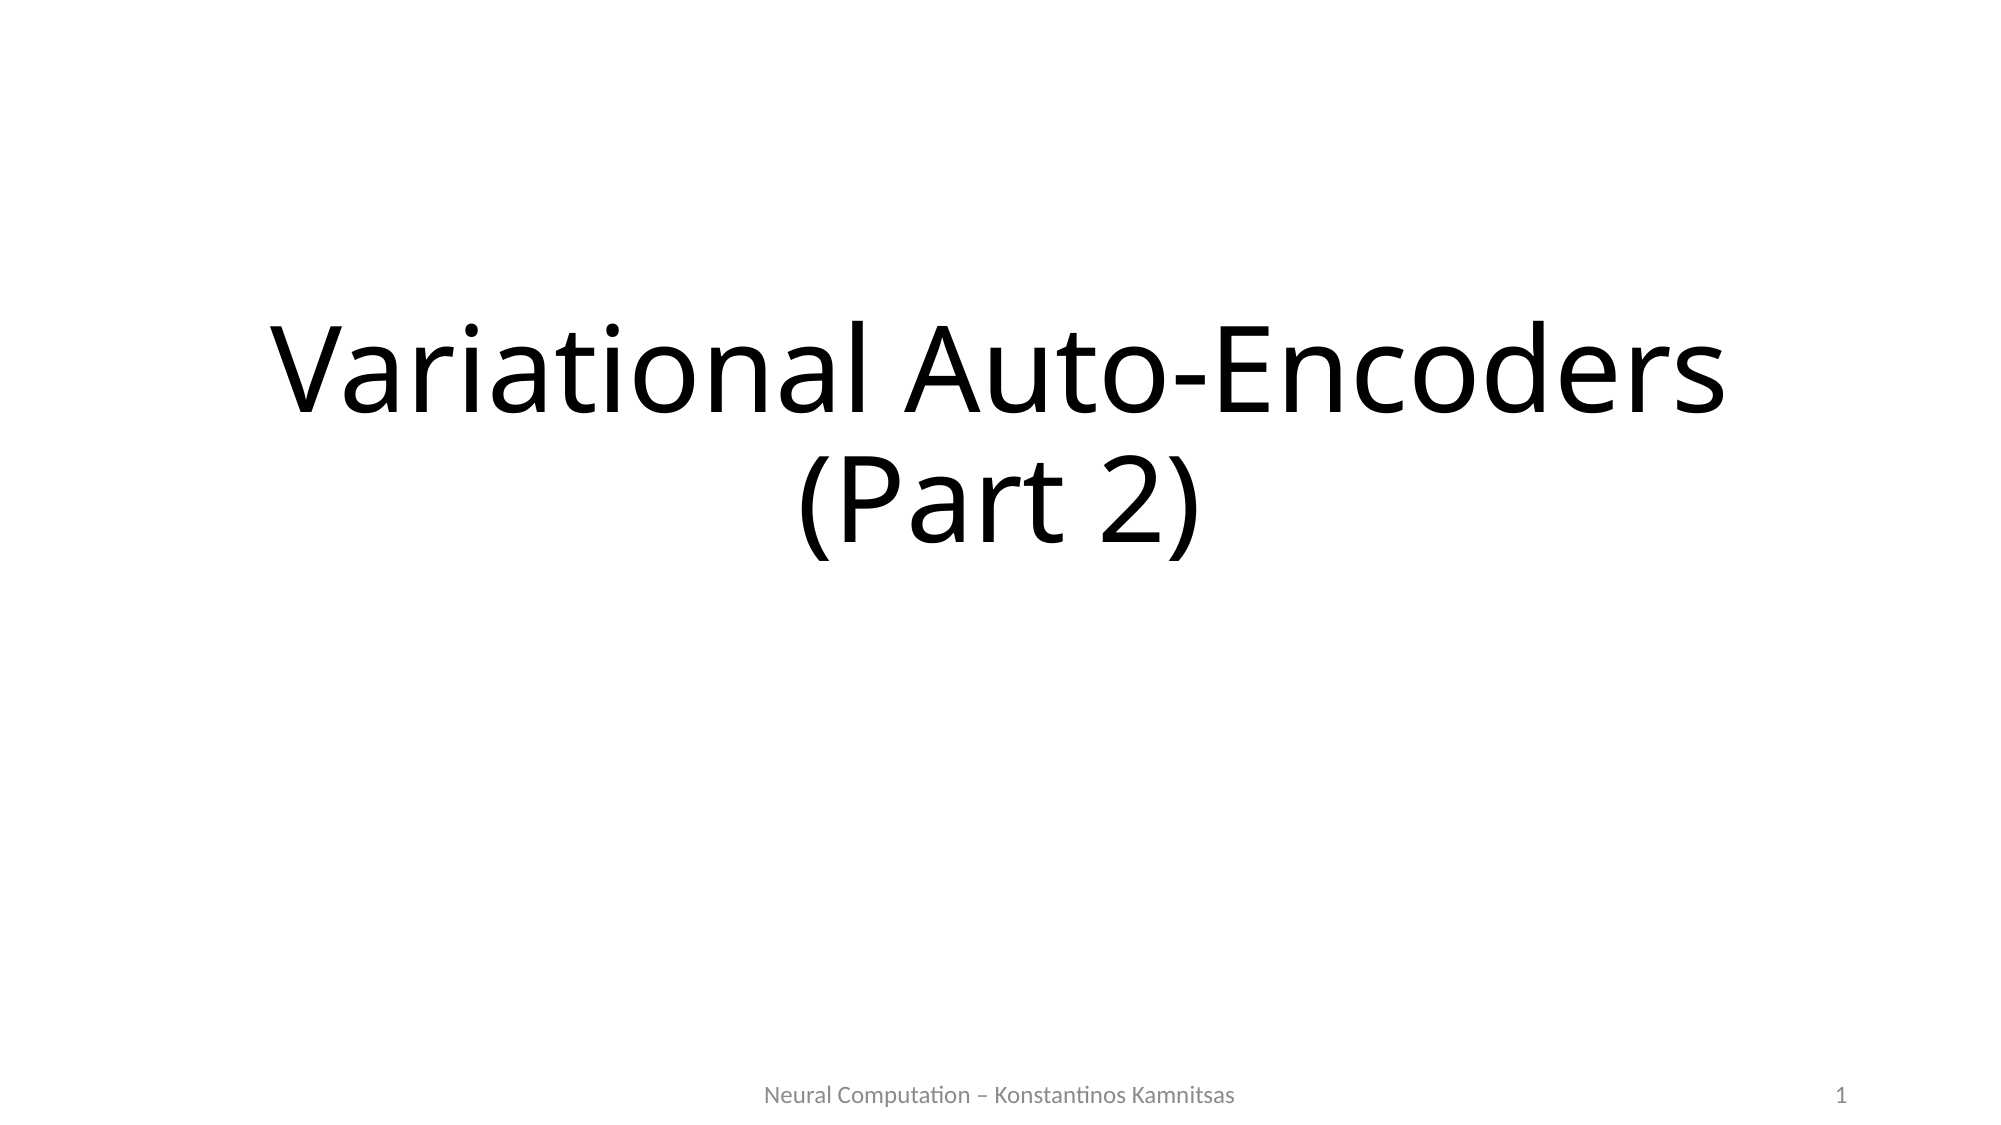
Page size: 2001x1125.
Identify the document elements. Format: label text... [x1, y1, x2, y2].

footer Neural Computation – Konstantinos Kamnitsas [662, 1064, 1338, 1124]
title Variational Auto-Encoders (Part 2) [249, 184, 1750, 576]
slide_number 1 [1412, 1064, 1863, 1124]
